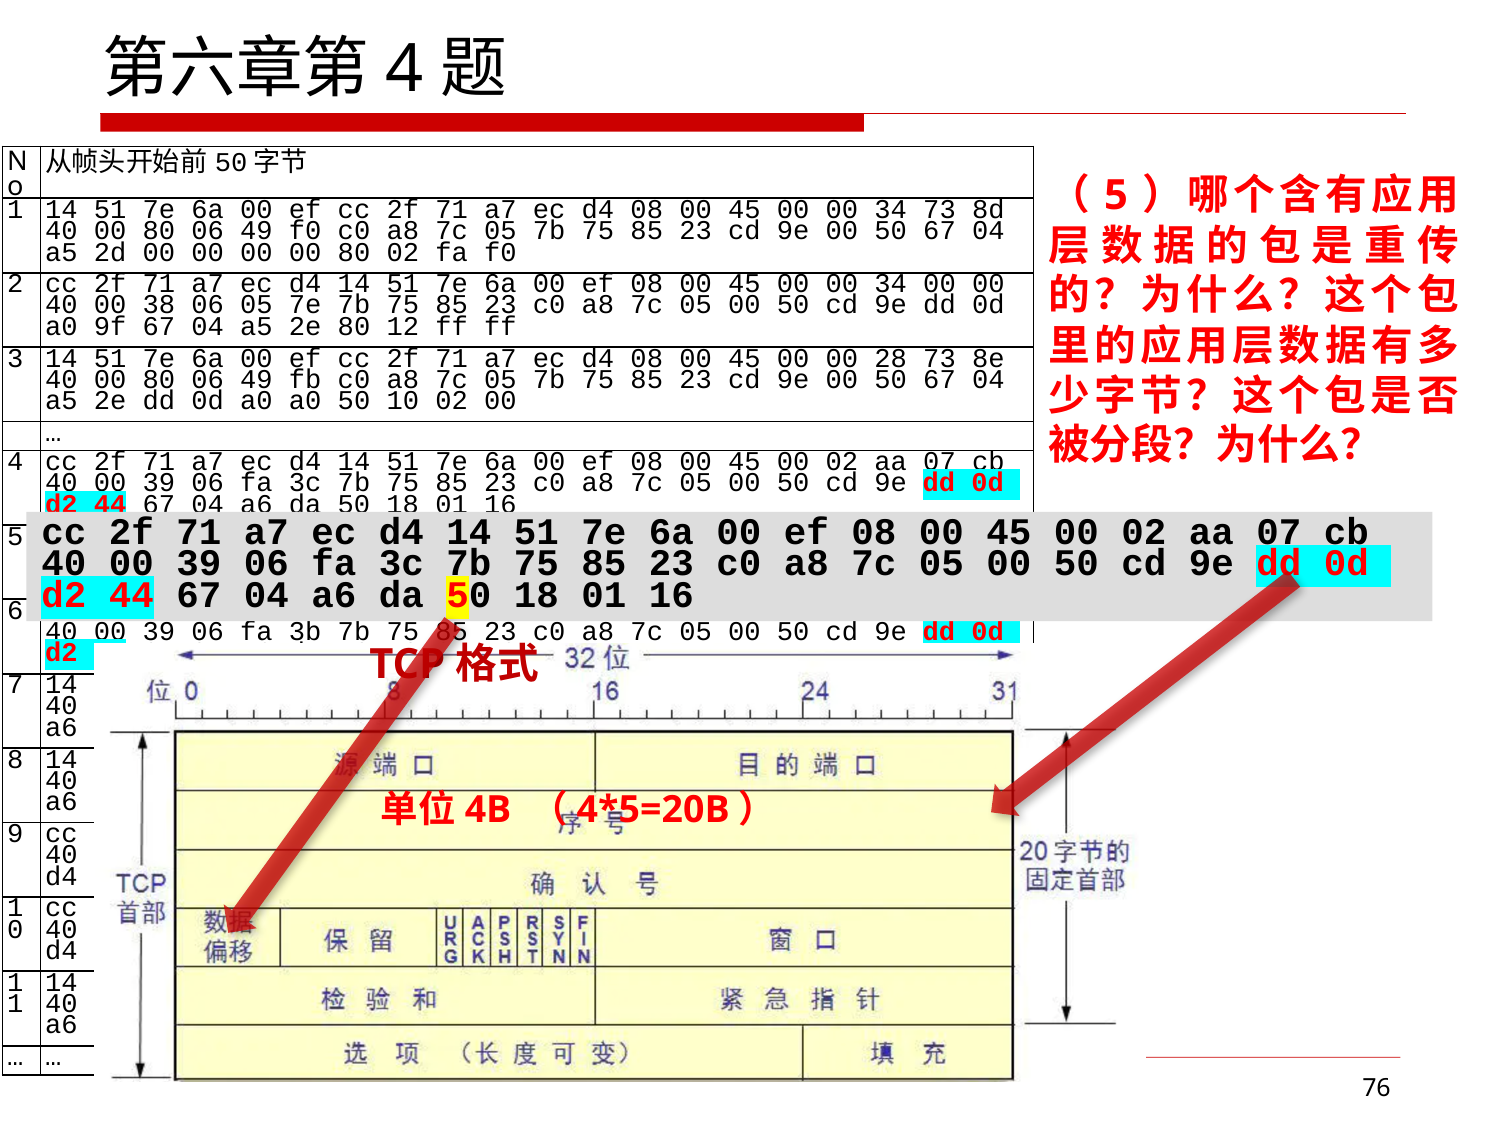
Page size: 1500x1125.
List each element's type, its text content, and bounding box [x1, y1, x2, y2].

table_cell cc 2f 71 a7 ec d4 14 51 7e 6a 00 ef 08 00 45 00 02 aa 07 cc 40 00 39 06 fa 3b 7b 75 85 23 c0 a8 7c 05 00 50 cd 9e dd 0d d2 44 67 04 a6 da 50 18 01 16 [462, 622, 1033, 628]
table_cell … [3, 1047, 40, 1074]
slide_number 76 [1080, 1064, 1406, 1108]
table_cell 6 [3, 600, 40, 673]
table_cell cc 2f 71 a7 ec d4 14 51 7e 6a 00 ef 08 00 45 00 00 28 07 cd 40 00 39 06 fc bc 7b 75 85 23 c0 a8 7c 05 00 50 cd 9e dd 0d d4 c6 67 04 a6 db 50 10 01 16 [41, 823, 88, 896]
table_cell 14 51 7e 6a 00 ef cc 2f 71 a7 ec d4 08 00 45 00 00 28 73 94 40 00 80 06 49 f5 c0 a8 7c 05 7b 75 85 23 cd 9e 00 50 67 04 a6 db dd 0d d4 c7 50 10 02 00 [41, 972, 88, 1045]
text_box [1152, 570, 1301, 702]
table_cell 4 [3, 451, 40, 524]
table_cell cc 2f 71 a7 ec d4 14 51 7e 6a 00 ef 08 00 45 00 02 aa 07 cc 40 00 39 06 fa 3b 7b 75 85 23 c0 a8 7c 05 00 50 cd 9e dd 0d d2 44 67 04 a6 da 50 18 01 16 [41, 622, 439, 673]
text_box [436, 617, 460, 628]
table_cell … [41, 1047, 88, 1074]
table_cell 8 [3, 749, 40, 822]
table_cell cc 2f 71 a7 ec d4 14 51 7e 6a 00 ef 08 00 45 00 02 aa 07 cb 40 00 39 06 fa 3c 7b 75 85 23 c0 a8 7c 05 00 50 cd 9e dd 0d d2 44 67 04 a6 da 50 18 01 16 [41, 451, 1033, 511]
table_cell cc 2f 71 a7 ec d4 14 51 7e 6a 00 ef 08 00 45 00 00 34 00 00 40 00 38 06 05 7e 7b 75 85 23 c0 a8 7c 05 00 50 cd 9e dd 0d a0 9f 67 04 a5 2e 80 12 ff ff [41, 274, 1033, 346]
table_cell 14 51 7e 6a 00 ef cc 2f 71 a7 ec d4 08 00 45 00 00 28 73 8e 40 00 80 06 49 fb c0 a8 7c 05 7b 75 85 23 cd 9e 00 50 67 04 a5 2e dd 0d a0 a0 50 10 02 00 [41, 348, 1033, 421]
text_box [93, 629, 1147, 1082]
table_cell cc 2f 71 a7 ec d4 14 51 7e 6a 00 ef 08 00 45 00 00 28 07 ce 40 00 38 06 fd bb 7b 75 85 23 c0 a8 7c 05 00 50 cd 9e dd 0d d4 c6 67 04 a6 db 50 11 01 16 [41, 898, 88, 970]
table_cell 11 [3, 972, 40, 1045]
table_cell [3, 422, 40, 450]
table_cell 14 51 7e 6a 00 ef cc 2f 71 a7 ec d4 08 00 45 00 00 34 73 92 40 00 80 06 49 eb c0 a8 7c 05 7b 75 85 23 cd 9e 00 50 67 04 a6 da dd 0d d4 c6 80 10 02 00 [41, 675, 88, 747]
text_box cc 2f 71 a7 ec d4 14 51 7e 6a 00 ef 08 00 45 00 02 aa 07 cb 40 00 39 06 fa 3c 7b 75 85 23 c0 a8 7c 05 00 50 cd 9e dd 0d d2 44 67 04 a6 da 50 18 01 16 [26, 511, 1433, 622]
table_cell 14 51 7e 6a 00 ef cc 2f 71 a7 ec d4 08 00 45 00 00 34 73 8d 40 00 80 06 49 f0 c0 a8 7c 05 7b 75 85 23 cd 9e 00 50 67 04 a5 2d 00 00 00 00 80 02 fa f0 [41, 199, 1033, 272]
table_cell 7 [3, 675, 40, 747]
table_header 从帧头开始前50字节 [41, 147, 1033, 197]
table_cell 1 [3, 199, 40, 272]
text_box （5）哪个含有应用层数据的包是重传的？为什么？这个包里的应用层数据有多少字节？这个包是否被分段？为什么？ [1034, 160, 1474, 576]
table_cell 2 [3, 274, 40, 346]
table_cell … [41, 422, 1033, 450]
table_cell 14 51 7e 6a 00 ef cc 2f 71 a7 ec d4 08 00 45 00 00 28 73 93 40 00 80 06 49 f6 c0 a8 7c 05 7b 75 85 23 cd 9e 00 50 67 04 a6 da dd 0d d4 c6 50 11 02 00 [41, 749, 88, 822]
text_box 第六章第4题 [87, 17, 1494, 114]
table_header No [3, 147, 40, 197]
table_cell 10 [3, 898, 40, 970]
table_cell 9 [3, 823, 40, 896]
table_cell 3 [3, 348, 40, 421]
table_cell 5 [3, 526, 26, 598]
